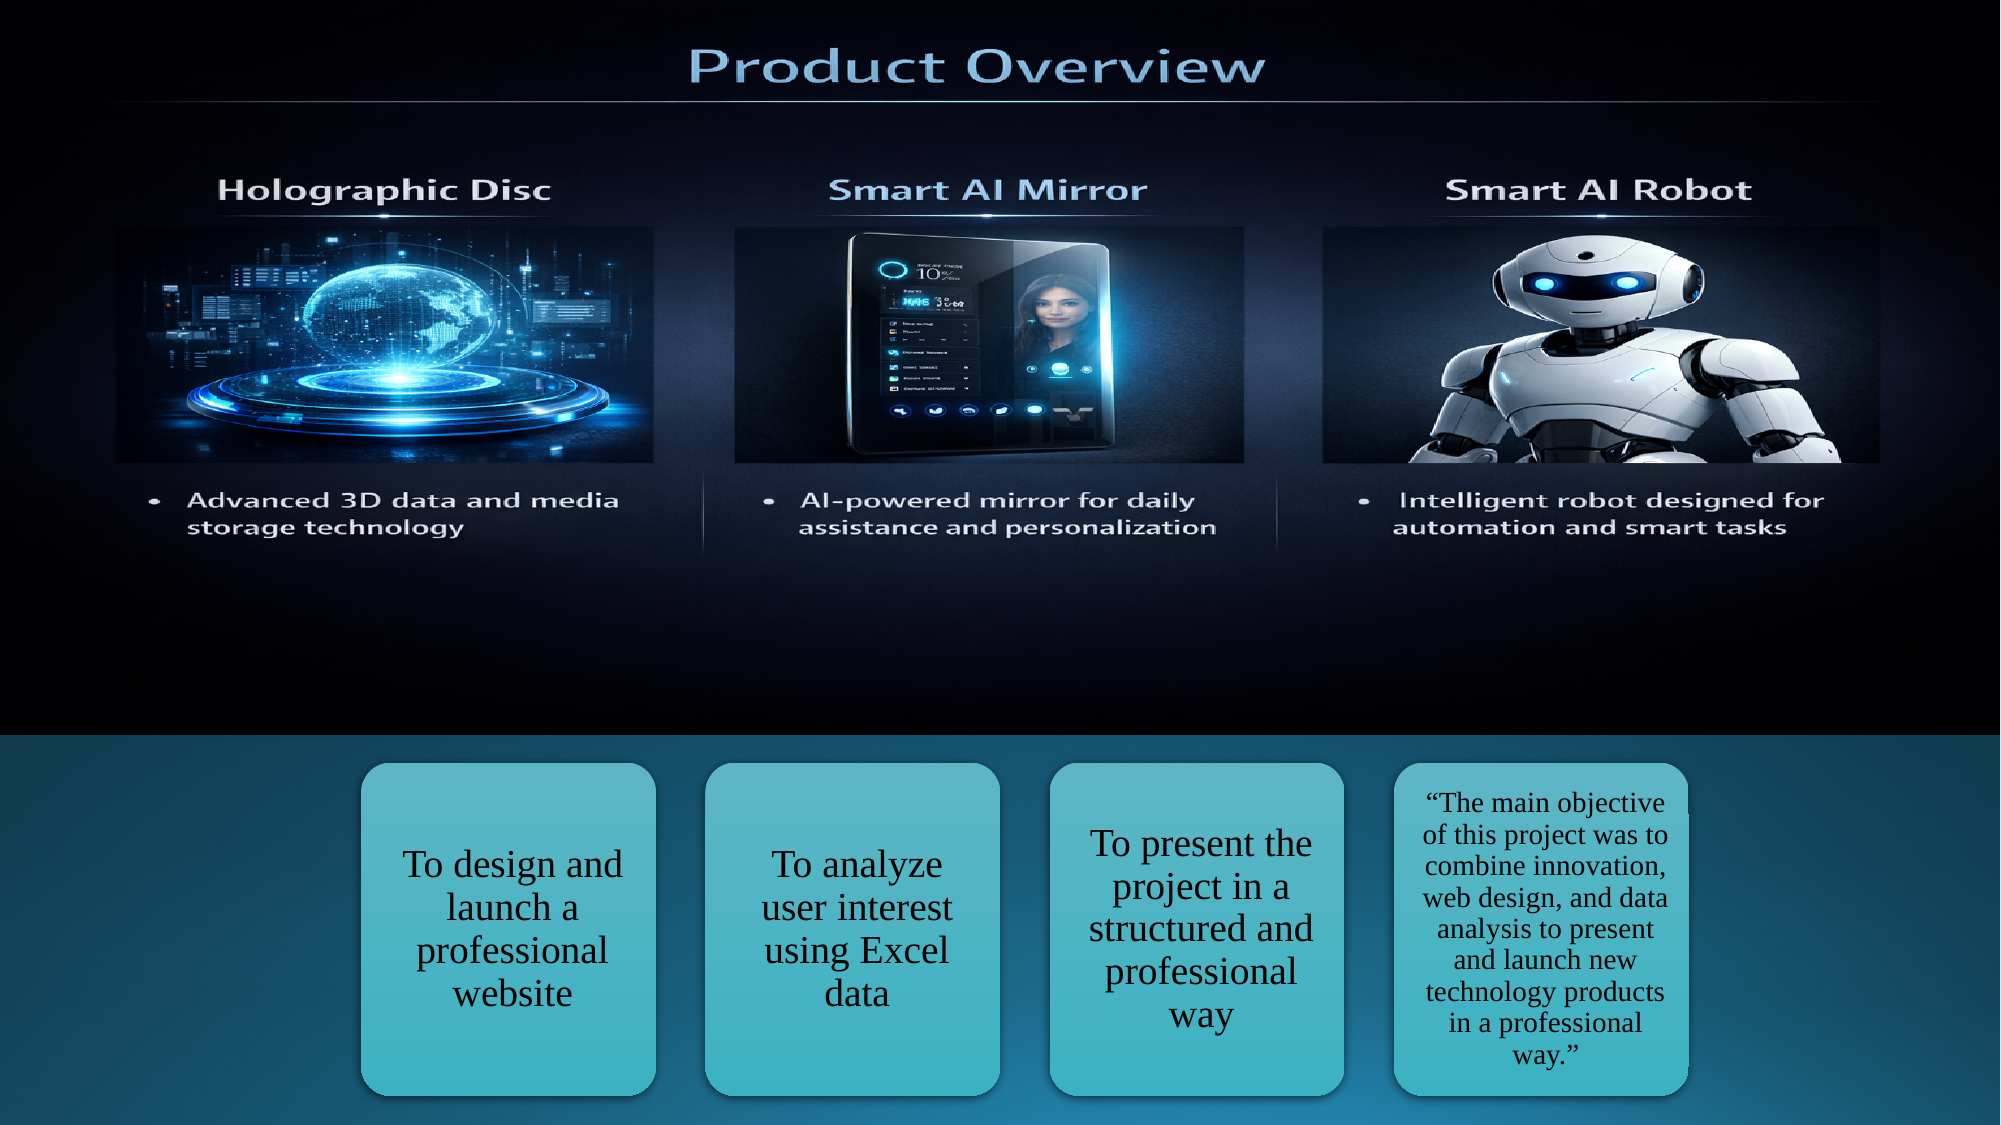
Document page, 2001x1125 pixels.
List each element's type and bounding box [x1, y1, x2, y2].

picture [0, 0, 2001, 1125]
text_box [360, 762, 1690, 1096]
